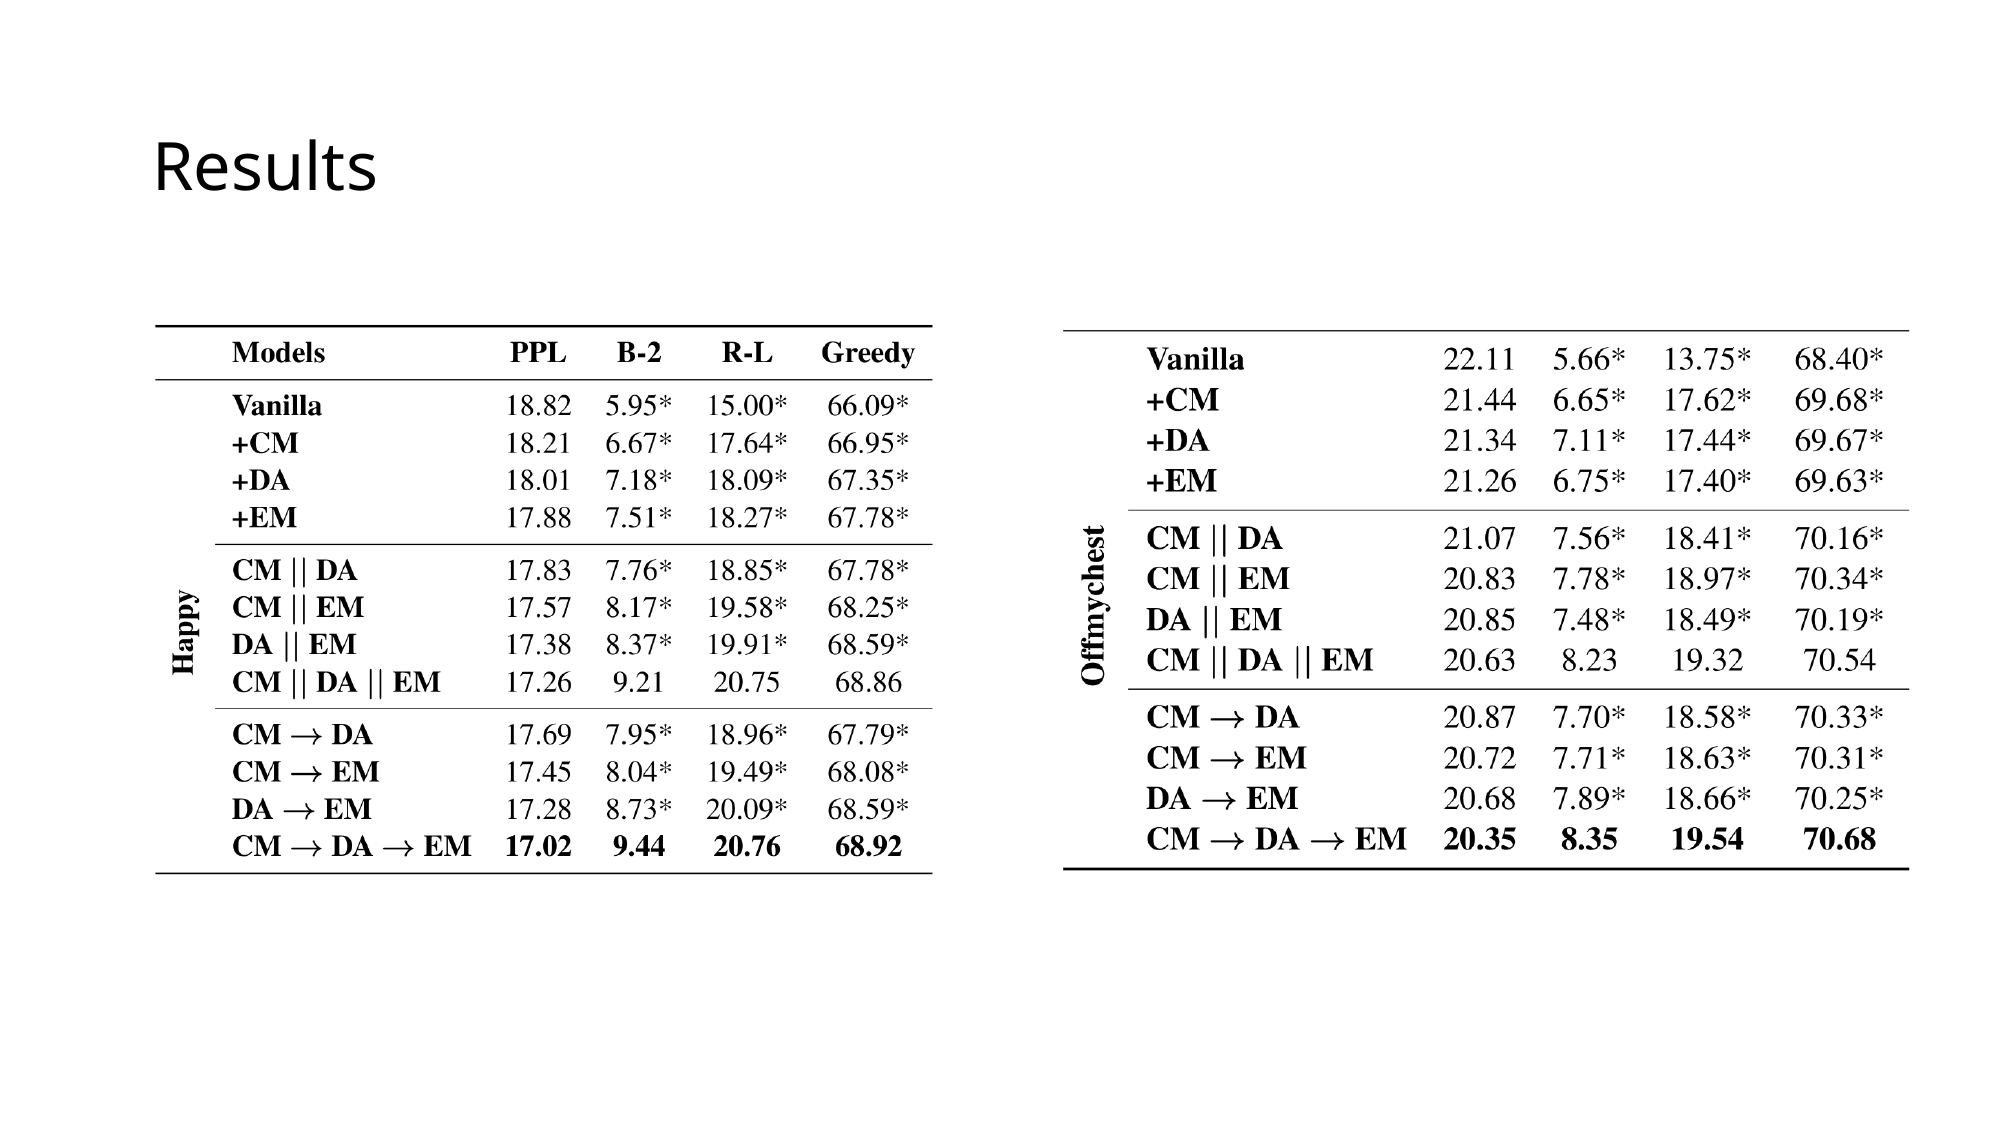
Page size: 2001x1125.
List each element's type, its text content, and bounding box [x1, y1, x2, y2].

picture [1051, 319, 1916, 880]
picture [146, 313, 949, 879]
title Results [137, 59, 1863, 278]
